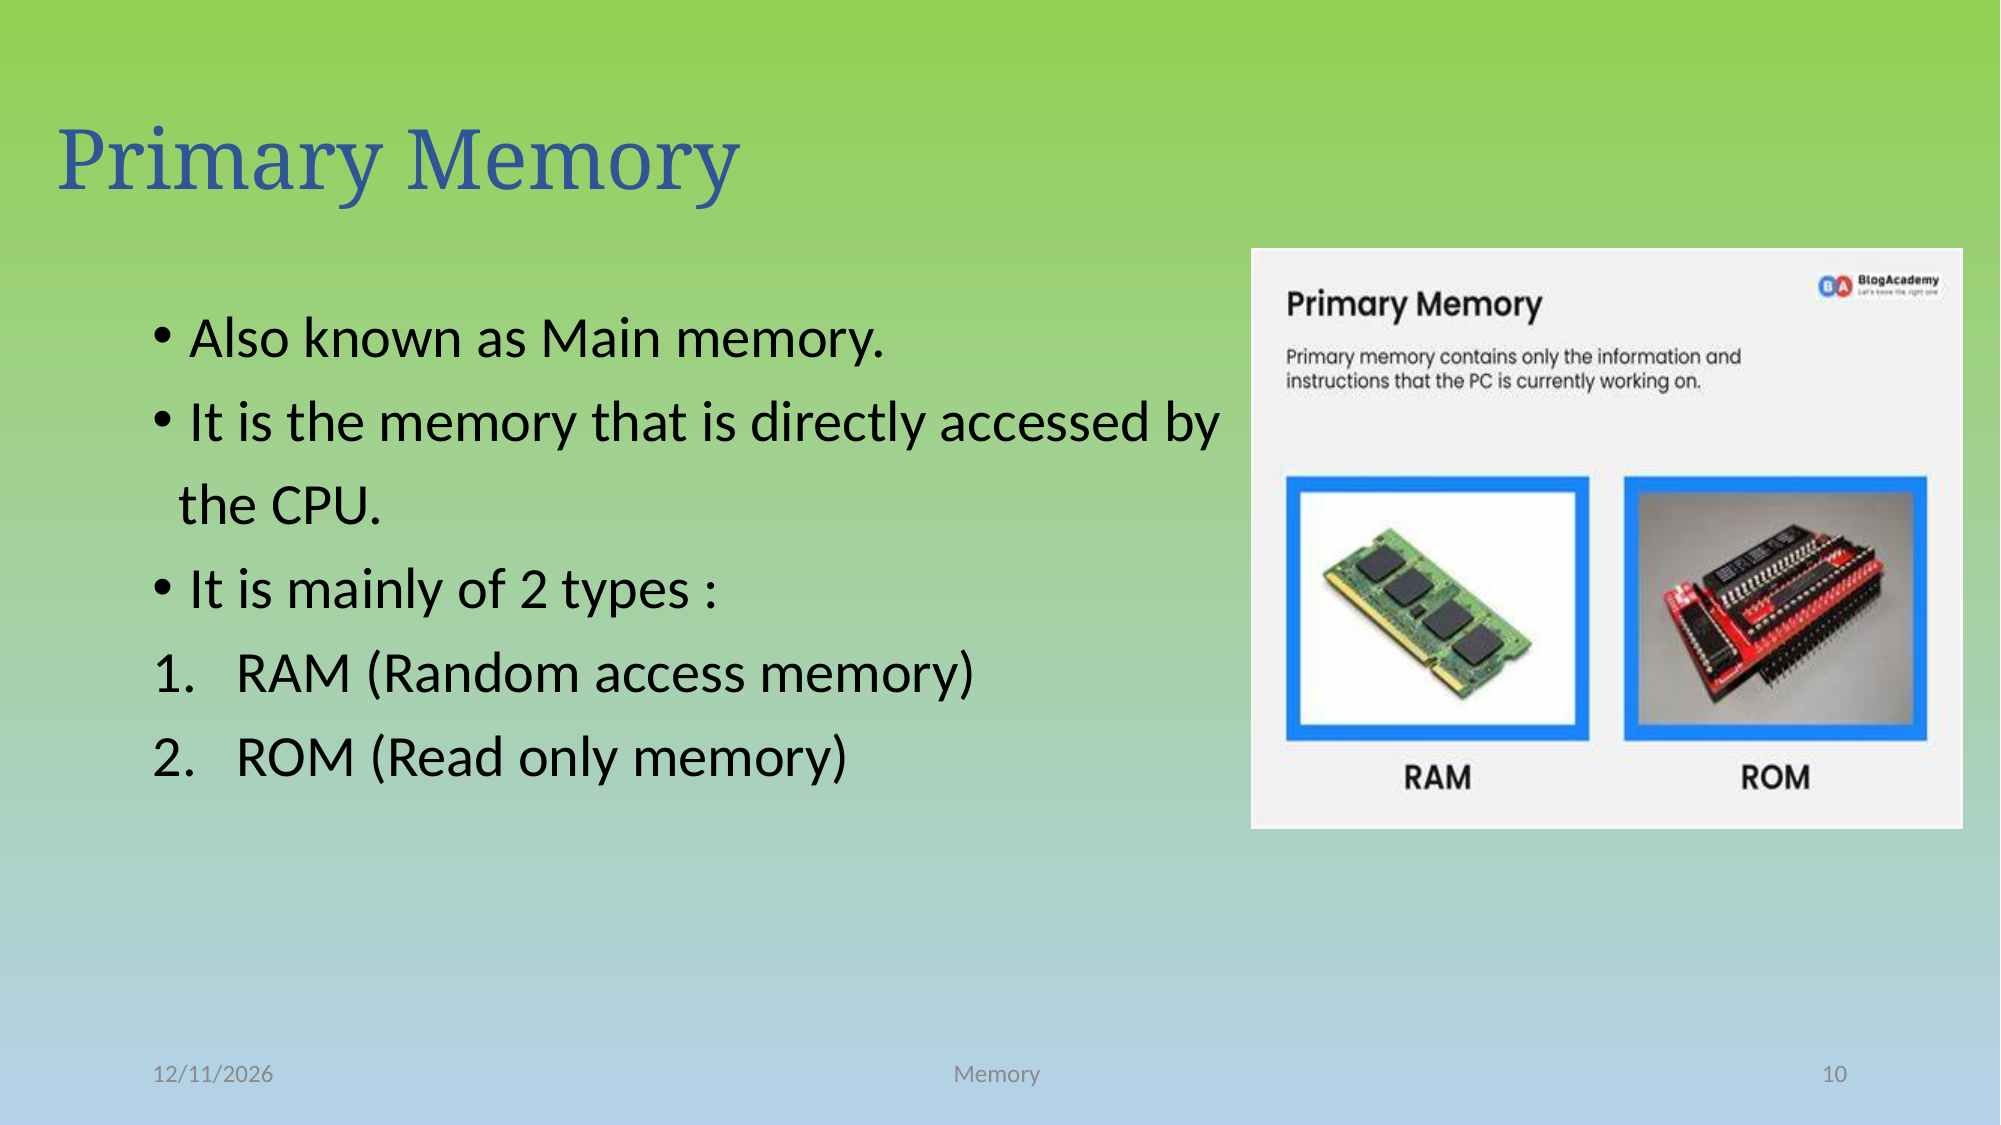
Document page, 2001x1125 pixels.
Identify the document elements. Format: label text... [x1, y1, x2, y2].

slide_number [137, 1042, 588, 1103]
footer Memory [662, 1042, 1338, 1103]
title Primary Memory [41, 53, 1766, 271]
slide_number 10 [1412, 1042, 1863, 1103]
picture [1251, 248, 1963, 829]
list Also known as Main memory. It is the memory that is directly accessed by the CPU. It is mainly of 2 types : RAM (Random access memory) ROM (Read only memory) [137, 299, 1863, 900]
